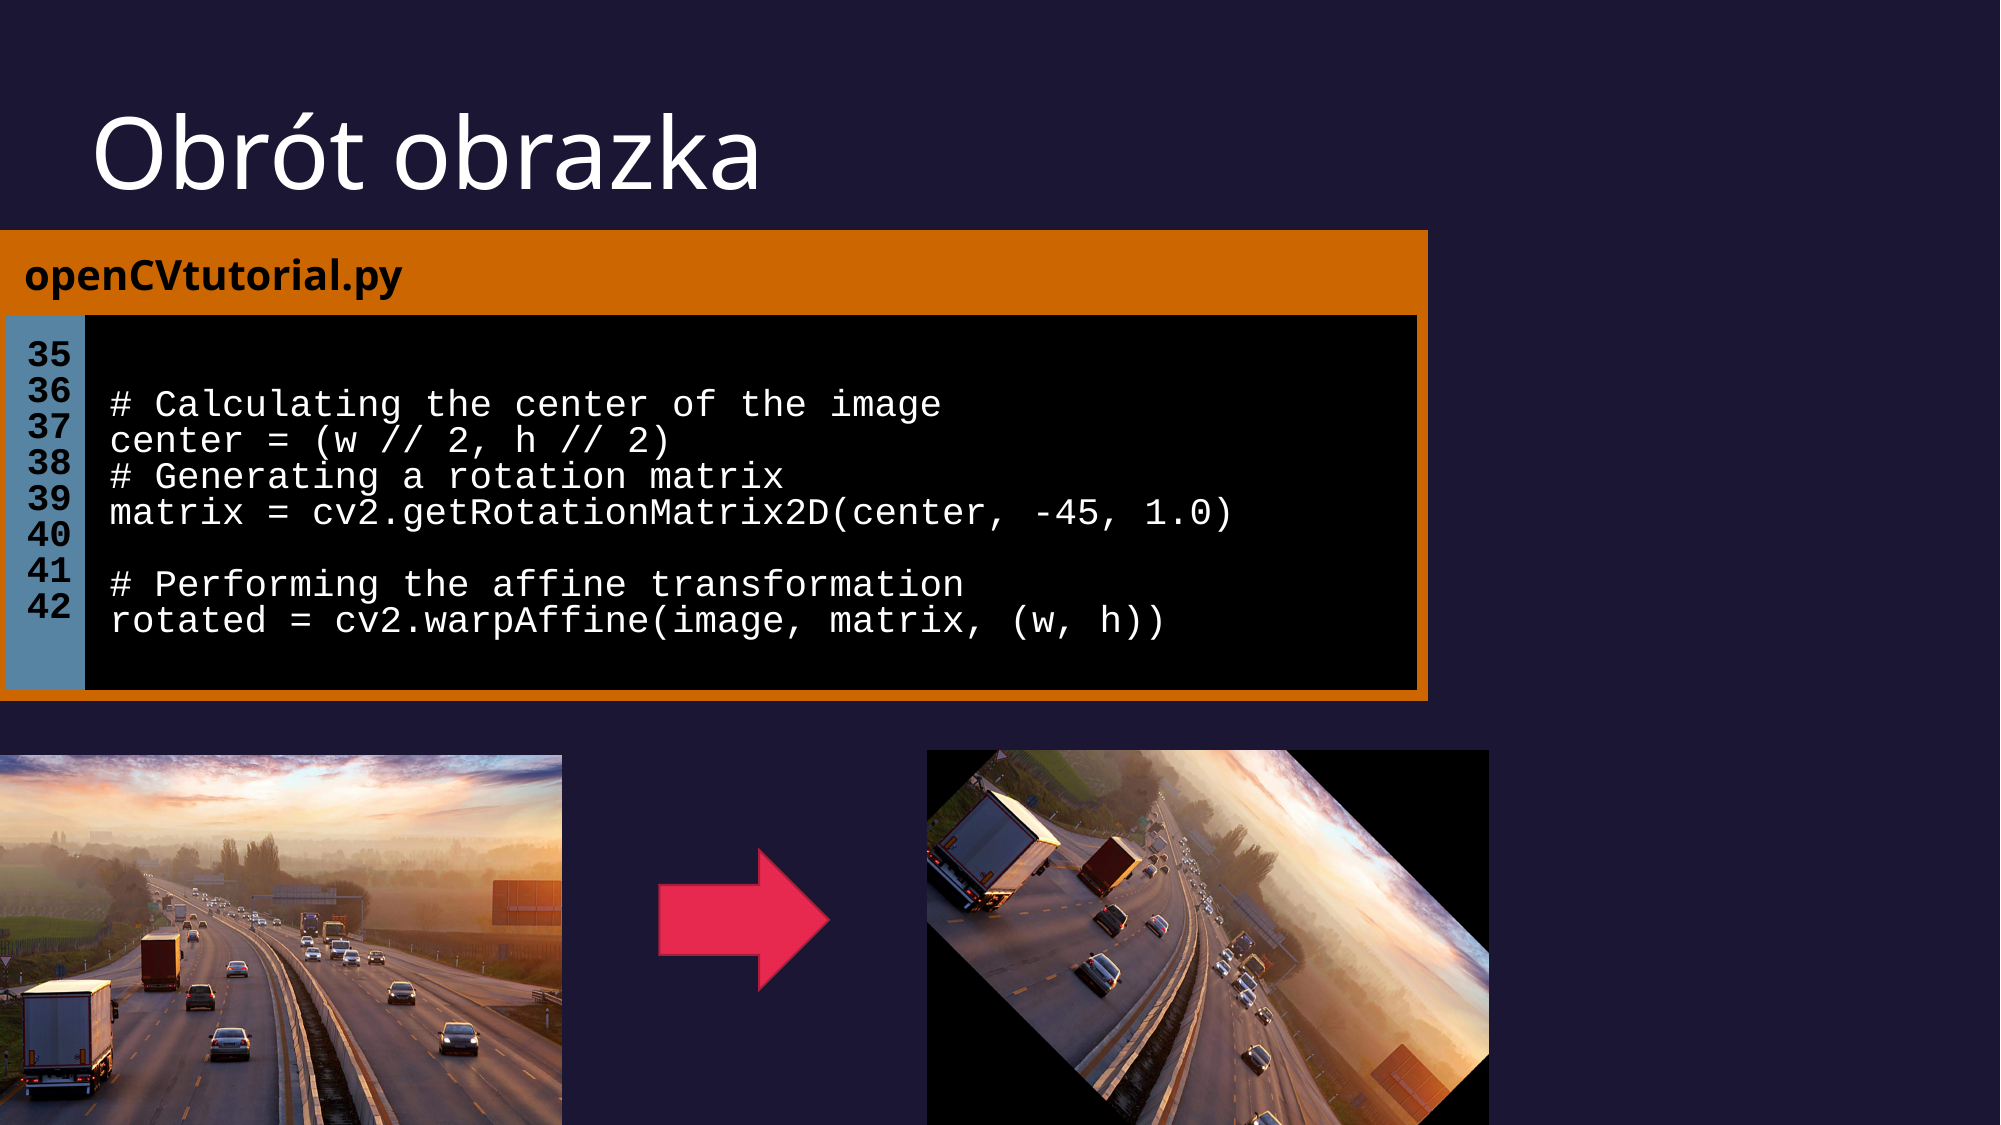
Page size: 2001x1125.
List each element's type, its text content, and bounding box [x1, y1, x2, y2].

table_header openCVtutorial.py [6, 241, 1417, 304]
picture [0, 755, 562, 1125]
table_cell 35 36 37 38 39 40 41 42 [6, 315, 85, 690]
title Obrót obrazka [90, 90, 1910, 309]
picture [927, 750, 1489, 1125]
table_cell # Calculating the center of the image center = (w // 2, h // 2) # Generating a rotation matrix matrix = cv2.getRotationMatrix2D(center, -45, 1.0) # Performing the affine transformation rotated = cv2.warpAffine(image, matrix, (w, h)) [85, 315, 1417, 690]
text_box [658, 847, 831, 993]
